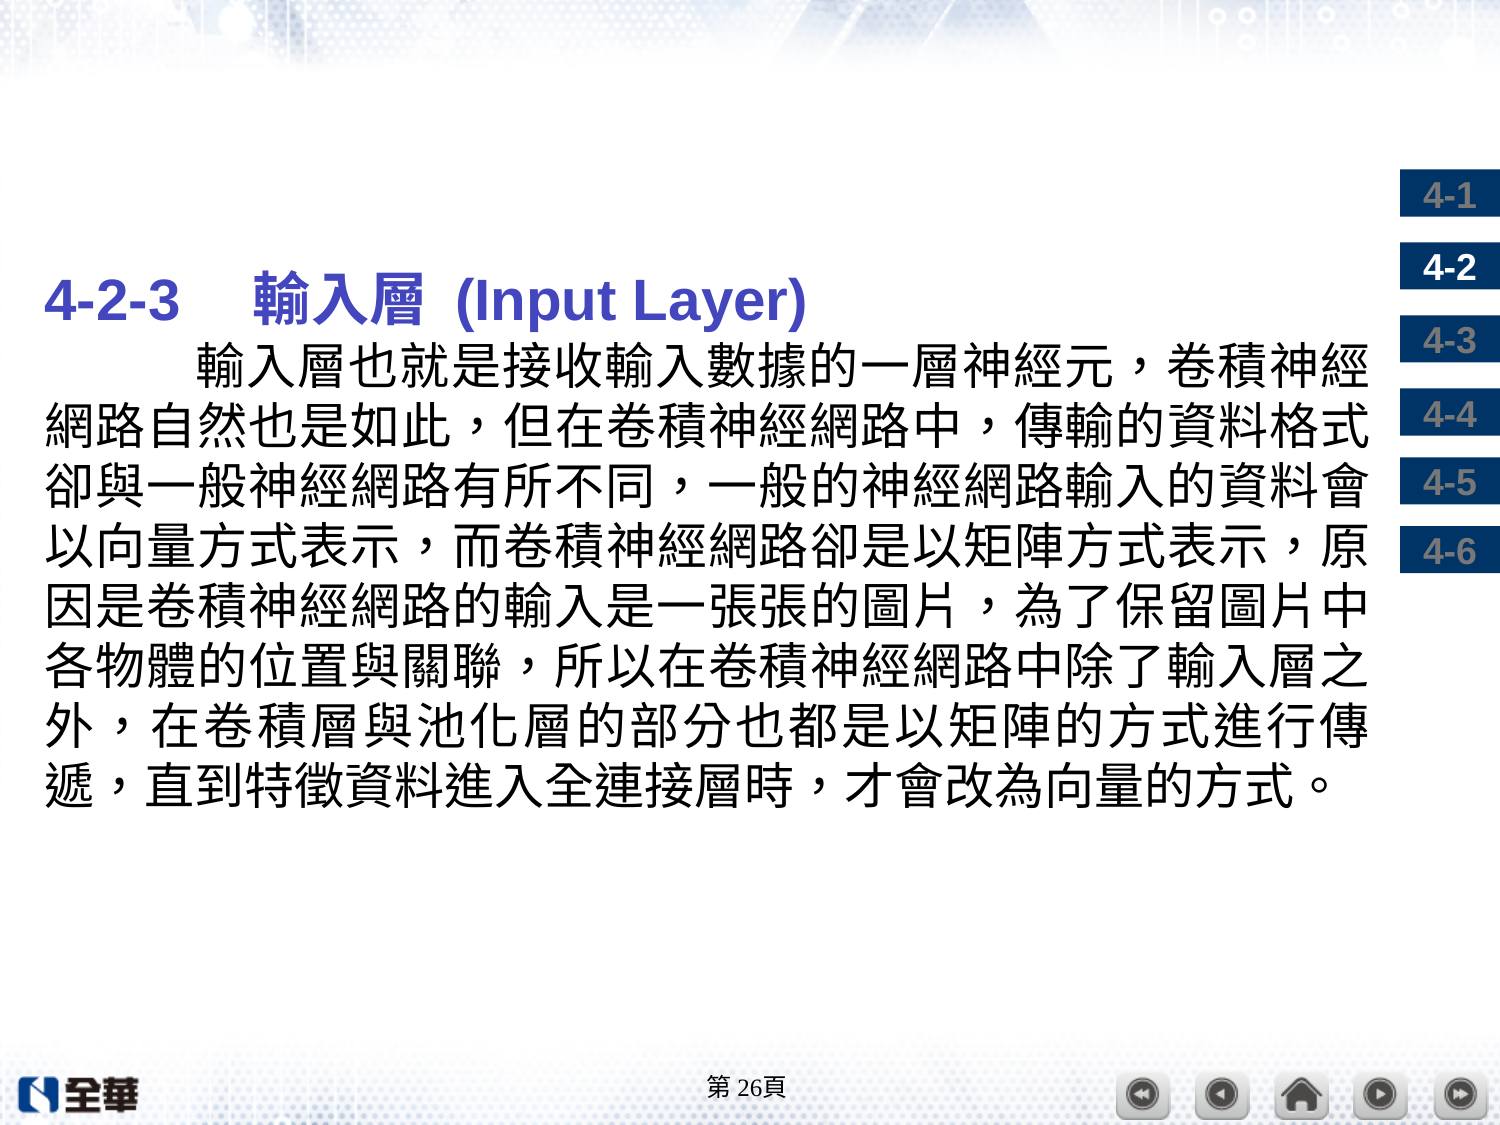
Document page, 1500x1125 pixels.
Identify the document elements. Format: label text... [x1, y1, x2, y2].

list 4-2-3 輸入層 (Input Layer) 輸入層也就是接收輸入數據的一層神經元，卷積神經網路自然也是如此，但在卷積神經網路中，傳輸的資料格式卻與一般神經網路有所不同，一般的神經網路輸入的資料會以向量方式表示，而卷積神經網路卻是以矩陣方式表示，原因是卷積神經網路的輸入是一張張的圖片，為了保留圖片中各物體的位置與關聯，所以在卷積神經網路中除了輸入層之外，在卷積層與池化層的部分也都是以矩陣的方式進行傳遞，直到特徵資料進入全連接層時，才會改為向量的方式。 [29, 219, 1386, 1048]
picture [0, 0, 1500, 1125]
